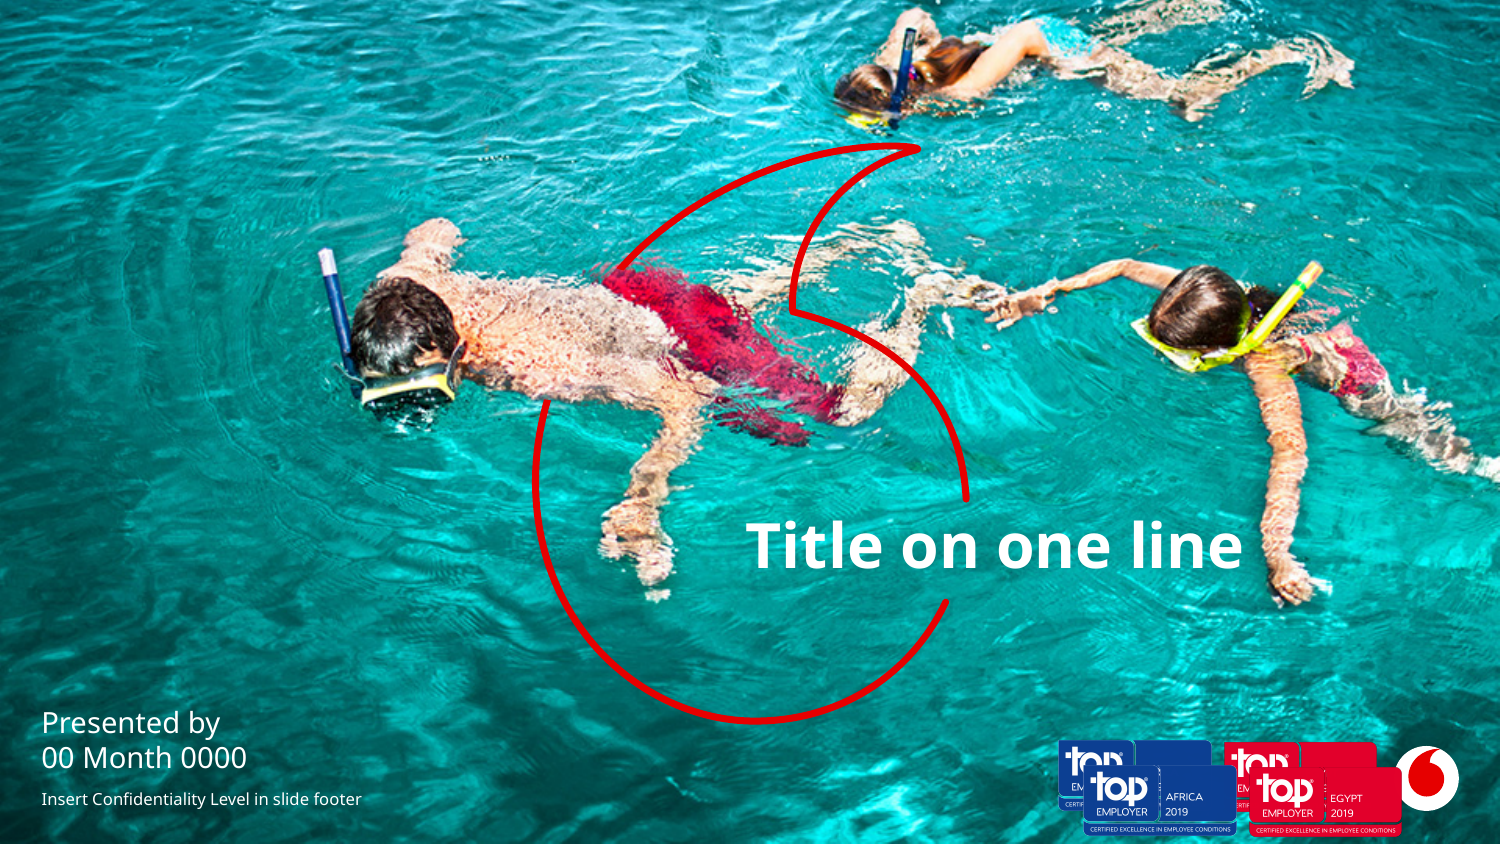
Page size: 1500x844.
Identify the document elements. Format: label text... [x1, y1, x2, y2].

footer Insert Confidentiality Level in slide footer [41, 772, 385, 813]
title Title on one line [745, 514, 1459, 591]
picture [0, 0, 1500, 844]
subtitle Presented by 00 Month 0000 [41, 662, 385, 772]
